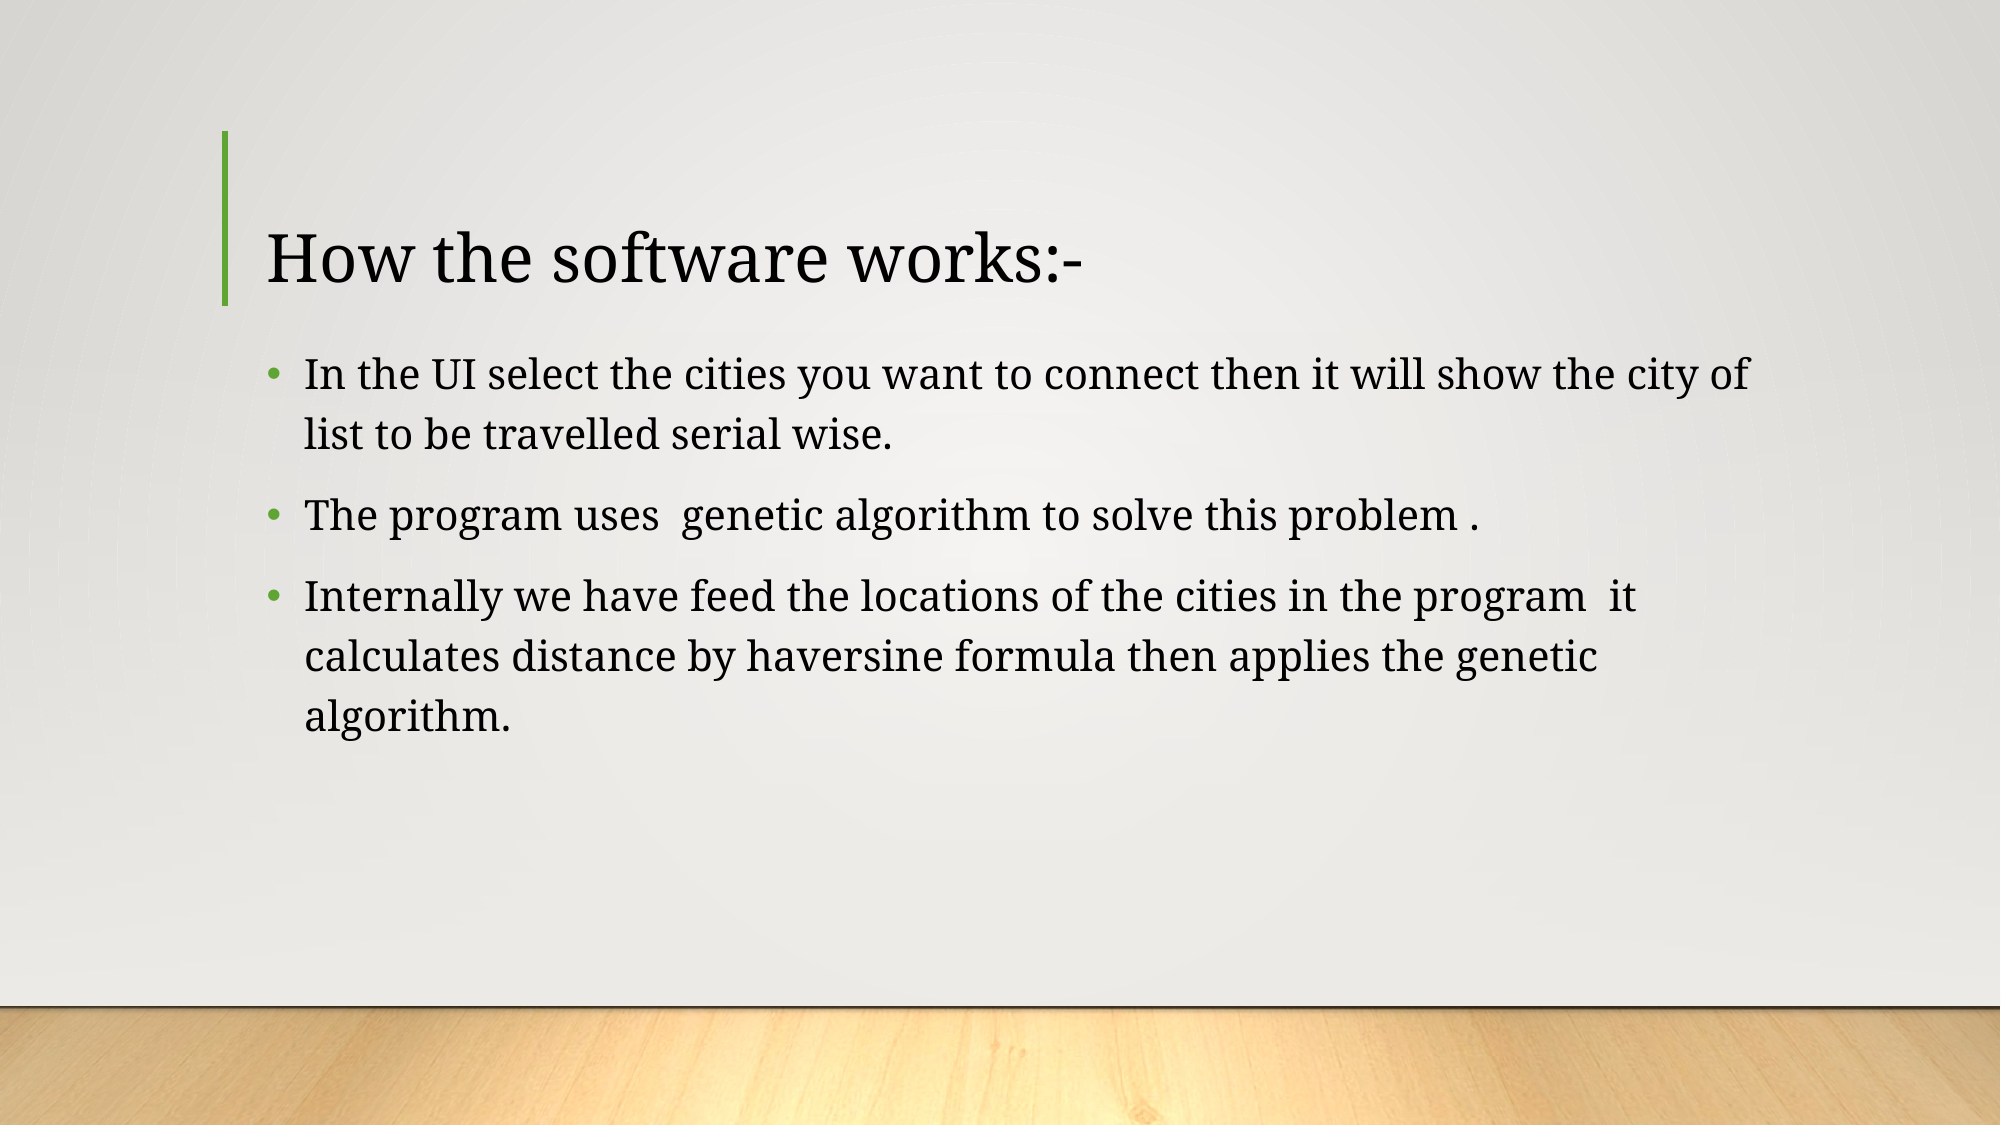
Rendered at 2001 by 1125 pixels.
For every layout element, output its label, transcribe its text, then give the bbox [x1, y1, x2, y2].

picture [0, 1006, 2000, 1125]
list In the UI select the cities you want to connect then it will show the city of list to be travelled serial wise. The program uses genetic algorithm to solve this problem . Internally we have feed the locations of the cities in the program it calculates distance by haversine formula then applies the genetic algorithm. [251, 330, 1774, 909]
title How the software works:- [251, 131, 1814, 305]
